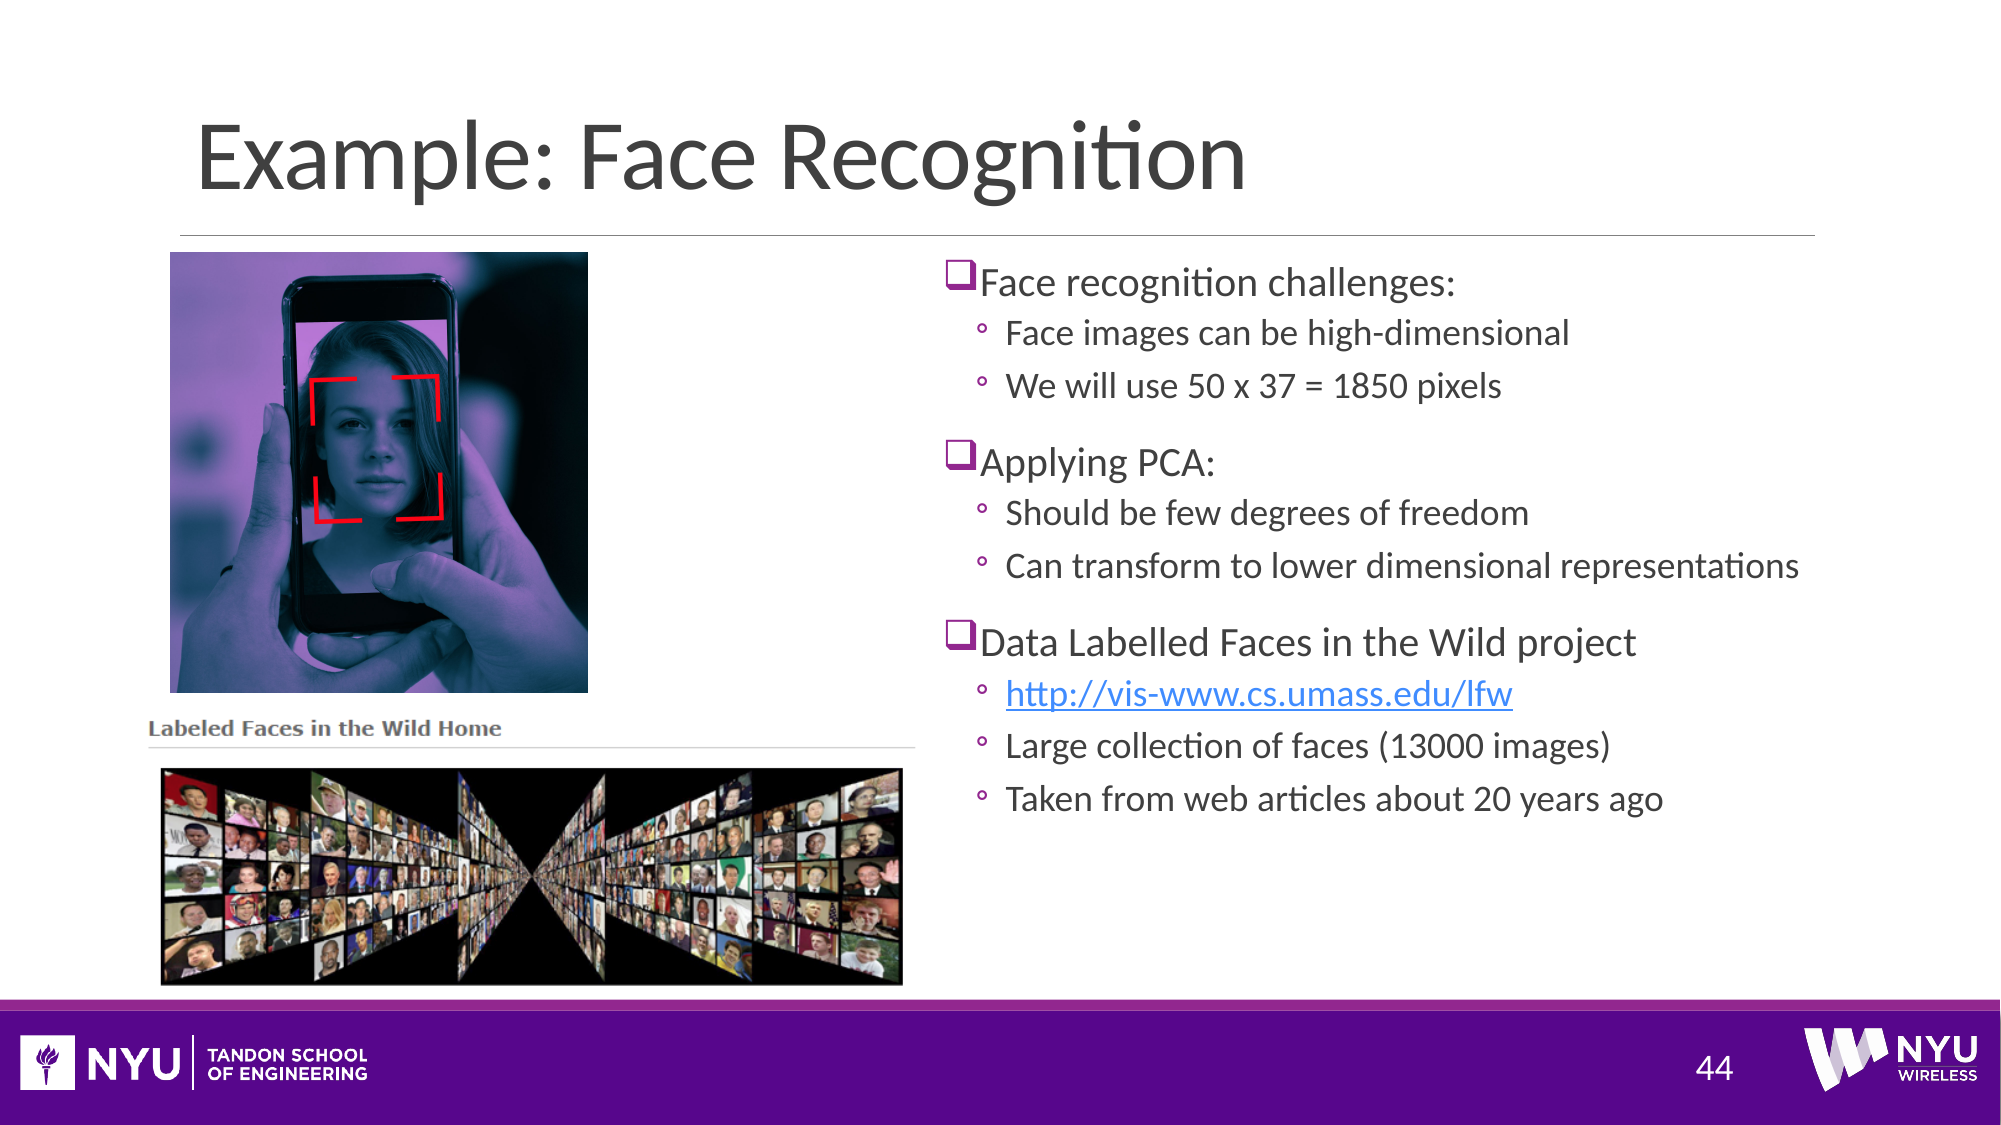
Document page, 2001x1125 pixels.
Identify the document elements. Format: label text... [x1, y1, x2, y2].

picture [135, 714, 924, 993]
list Face recognition challenges: Face images can be high-dimensional We will use 50 x 37 = 1850 pixels Applying PCA: Should be few degrees of freedom Can transform to lower dimensional representations Data Labelled Faces in the Wild project http://vis-www.cs.umass.edu/lfw Large collection of faces (13000 images) Taken from web articles about 20 years ago [942, 252, 1830, 963]
title Example: Face Recognition [180, 47, 1830, 218]
picture [169, 251, 589, 693]
slide_number 44 [1533, 1035, 1749, 1096]
